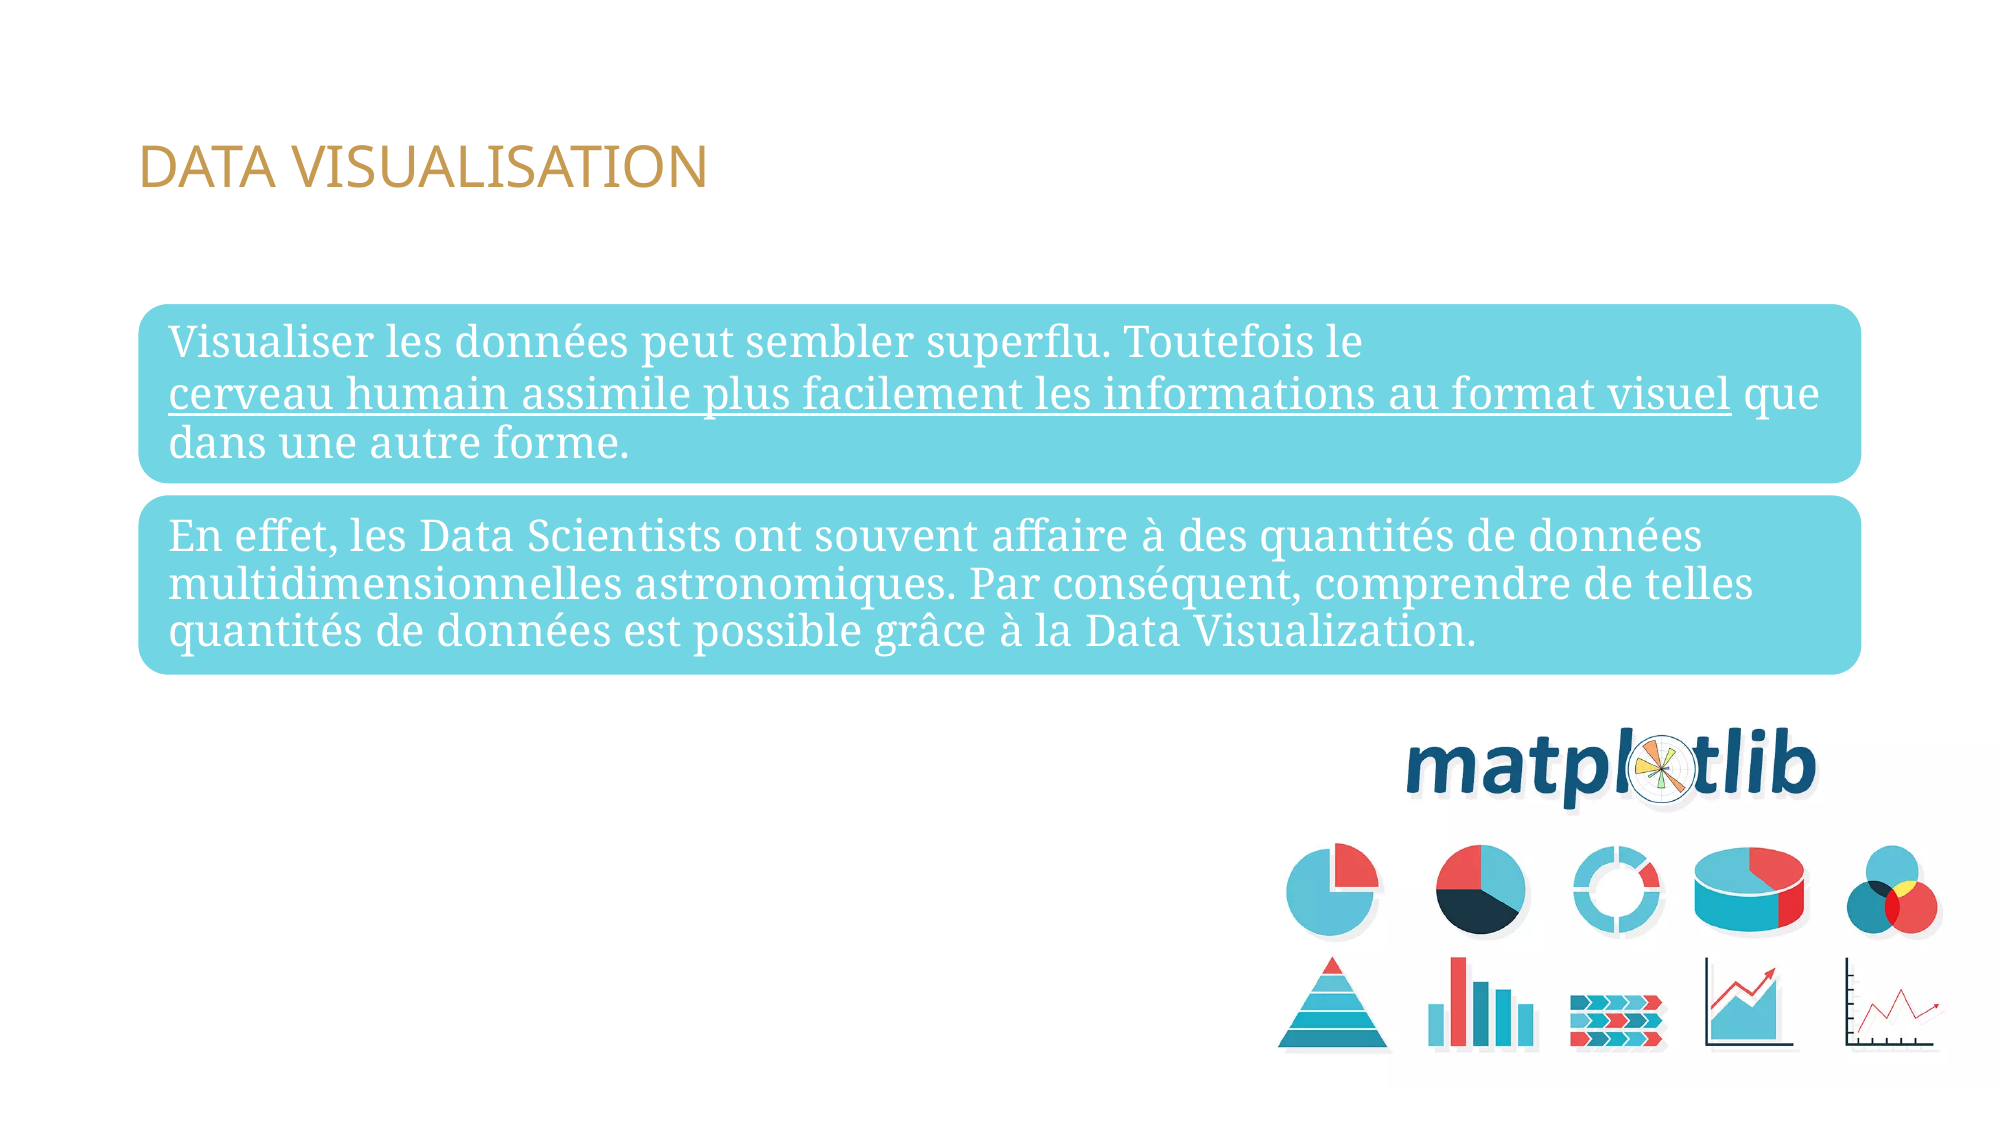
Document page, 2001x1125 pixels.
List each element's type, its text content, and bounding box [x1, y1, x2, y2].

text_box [137, 299, 1863, 680]
title Data visualisation [137, 59, 1863, 278]
picture [1222, 679, 2000, 1088]
